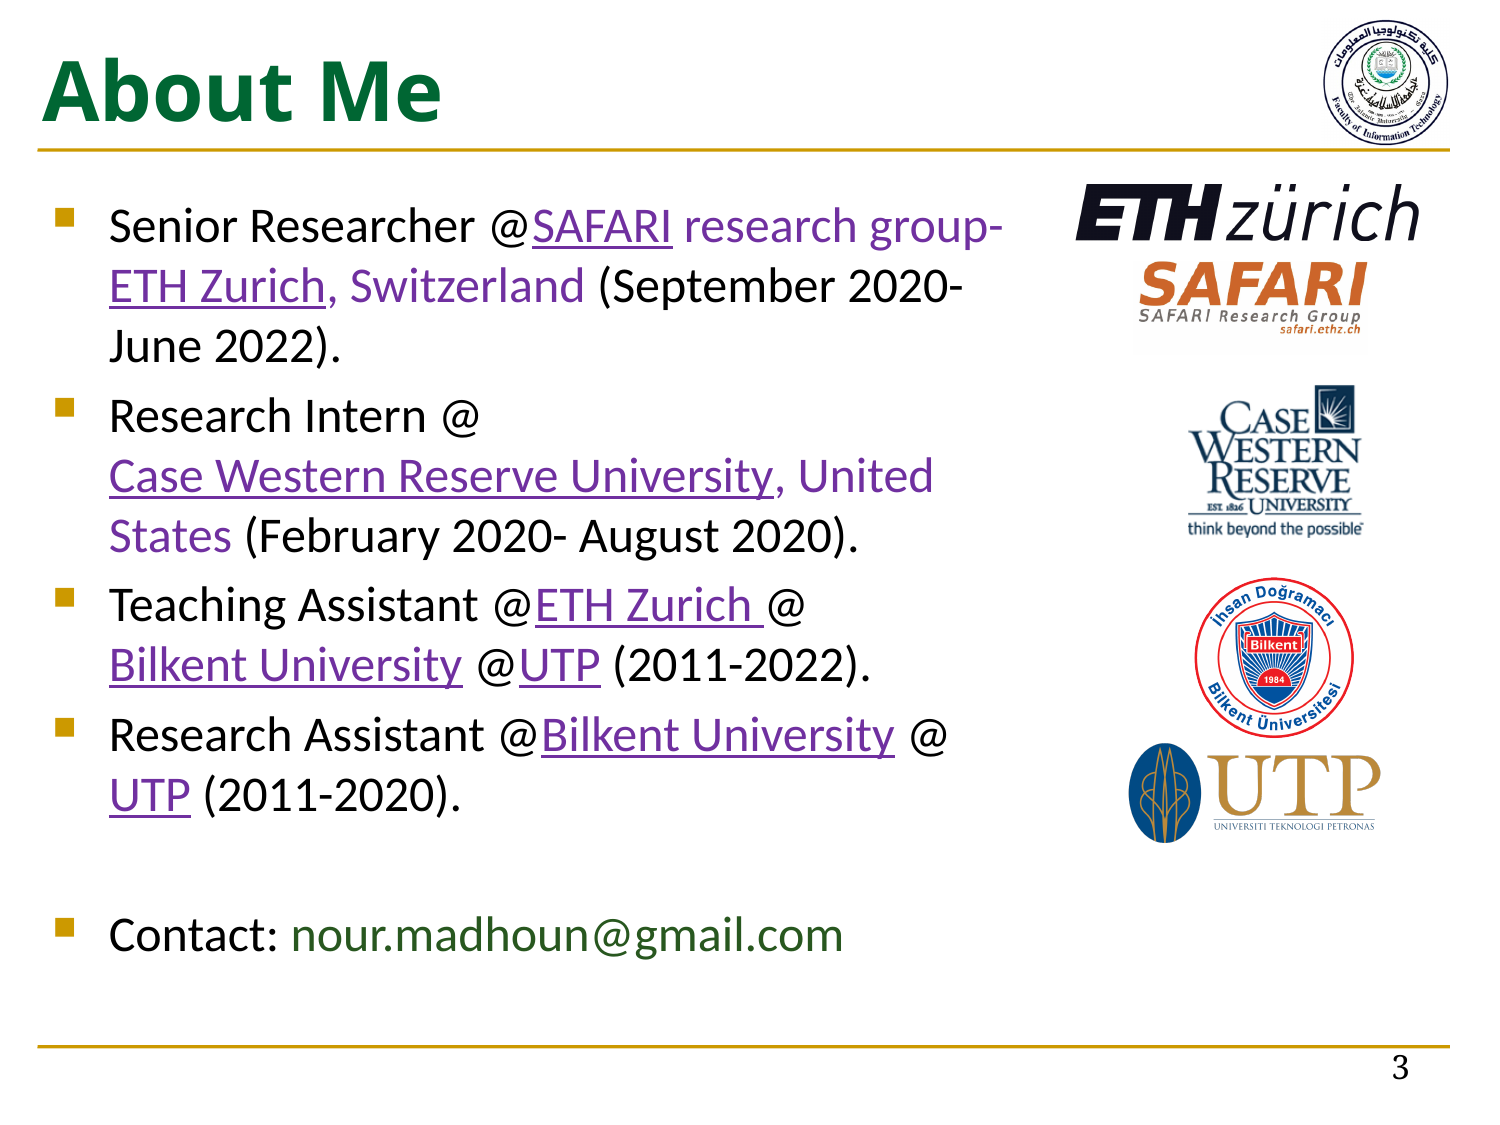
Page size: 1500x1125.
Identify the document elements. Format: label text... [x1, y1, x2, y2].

picture [1127, 740, 1382, 847]
slide_number 3 [1074, 1023, 1426, 1100]
picture [1074, 184, 1420, 357]
picture [1172, 362, 1377, 551]
title About Me [26, 30, 1461, 207]
picture [1321, 18, 1450, 30]
picture [1192, 577, 1355, 739]
list Senior Researcher @SAFARI research group- ETH Zurich, Switzerland (September 2020- June 2022). Research Intern @Case Western Reserve University, United States (February 2020- August 2020). Teaching Assistant @ETH Zurich @Bilkent University @UTP (2011-2022). Research Assistant @Bilkent University @UTP (2011-2020). Contact: nour.madhoun@gmail.com [37, 184, 1045, 1049]
